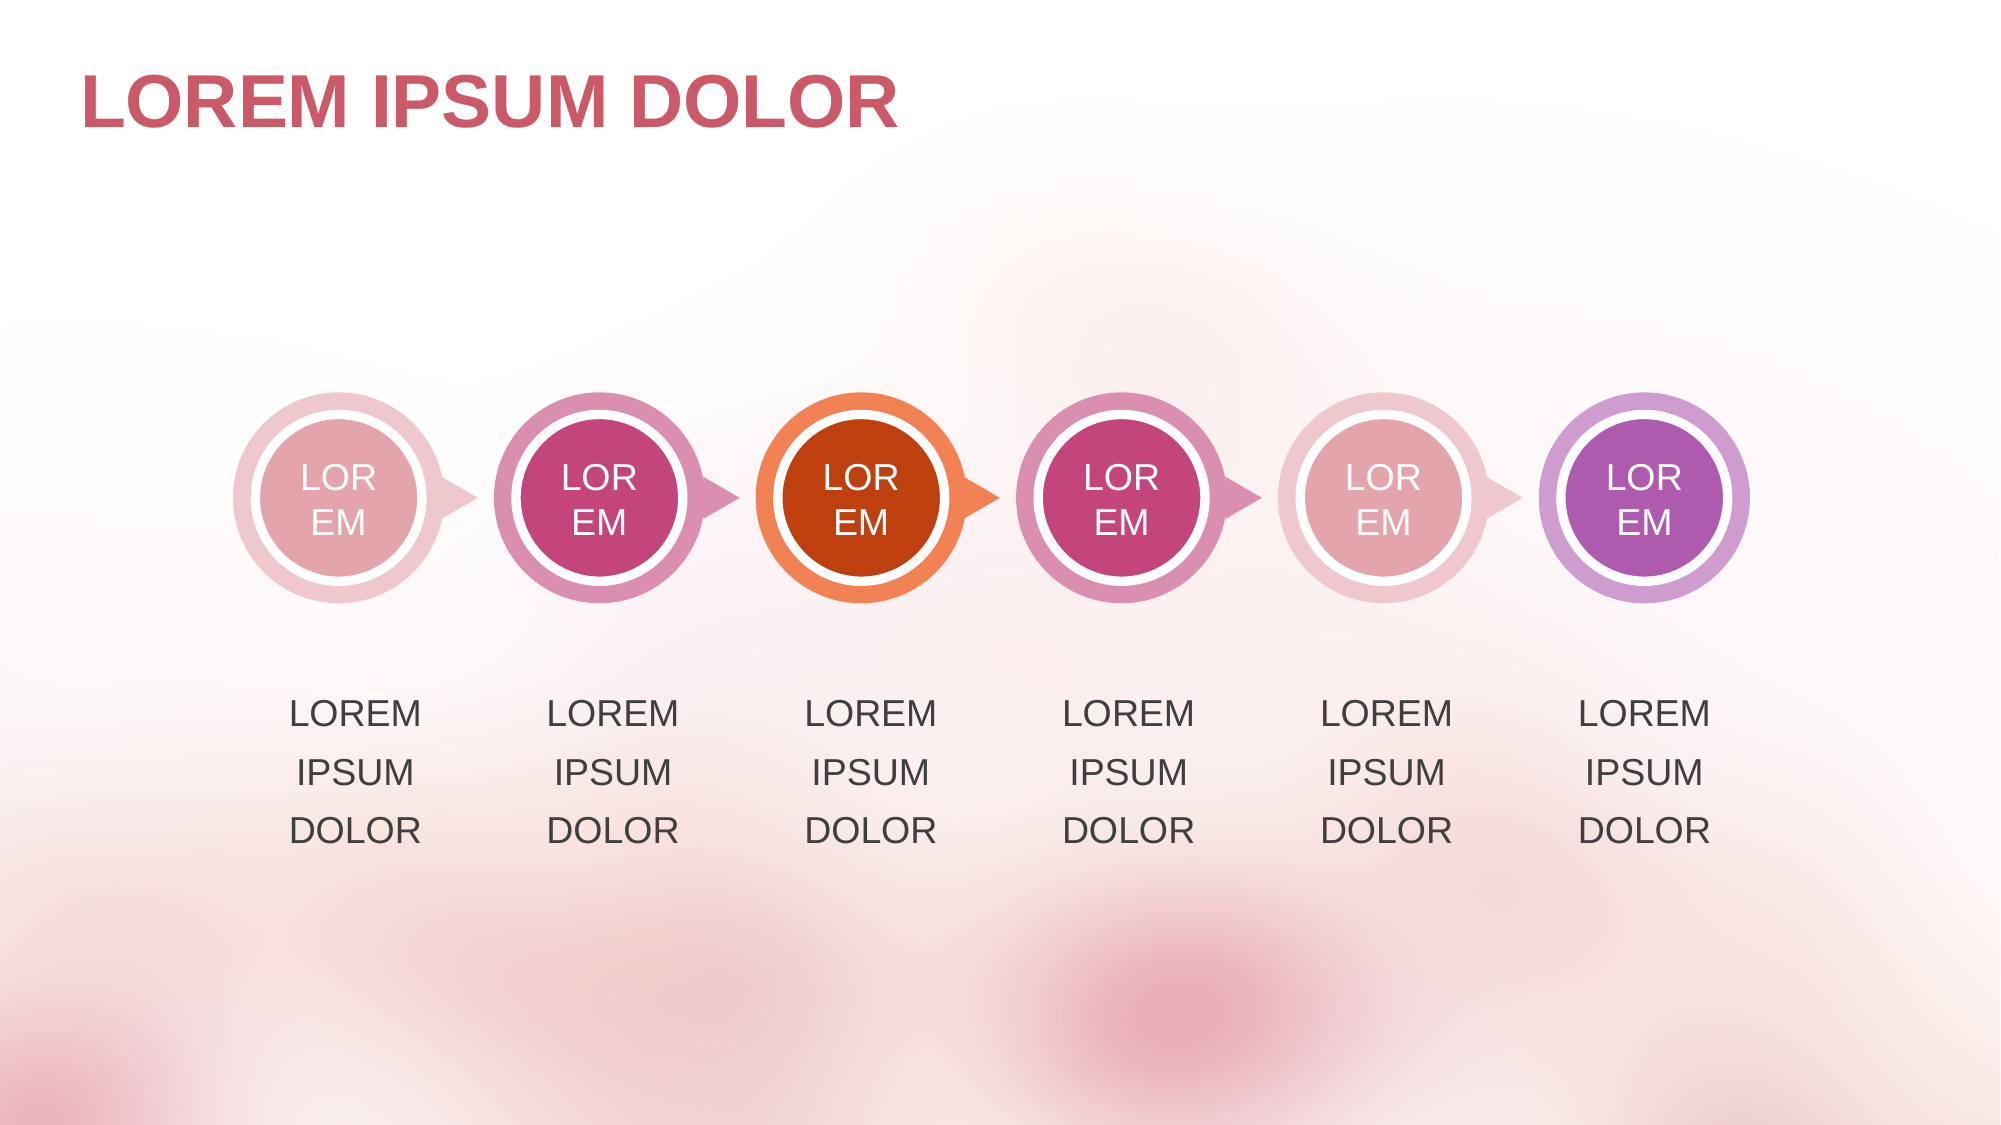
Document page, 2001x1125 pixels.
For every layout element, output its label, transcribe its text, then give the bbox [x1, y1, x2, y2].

text_box LOREM IPSUM DOLOR [481, 668, 738, 941]
text_box LOREM IPSUM DOLOR [1003, 668, 1254, 941]
text_box LOREM [1299, 413, 1468, 583]
text_box [492, 391, 742, 605]
text_box LOREM [1559, 413, 1729, 583]
text_box [754, 391, 1002, 605]
text_box LOREM IPSUM DOLOR [738, 668, 1003, 941]
text_box LOREM [514, 413, 684, 583]
text_box LOREM IPSUM DOLOR [1254, 668, 1519, 941]
text_box LOREM [254, 413, 423, 583]
text_box LOREM [1037, 413, 1207, 583]
text_box LOREM [776, 413, 946, 583]
text_box LOREM IPSUM DOLOR [64, 41, 1332, 151]
text_box [231, 391, 480, 605]
text_box LOREM IPSUM DOLOR [223, 668, 481, 941]
text_box [1015, 391, 1264, 605]
picture [0, 0, 2001, 1125]
text_box LOREM IPSUM DOLOR [1519, 668, 1777, 941]
text_box [1537, 391, 1752, 605]
text_box [1276, 391, 1525, 605]
